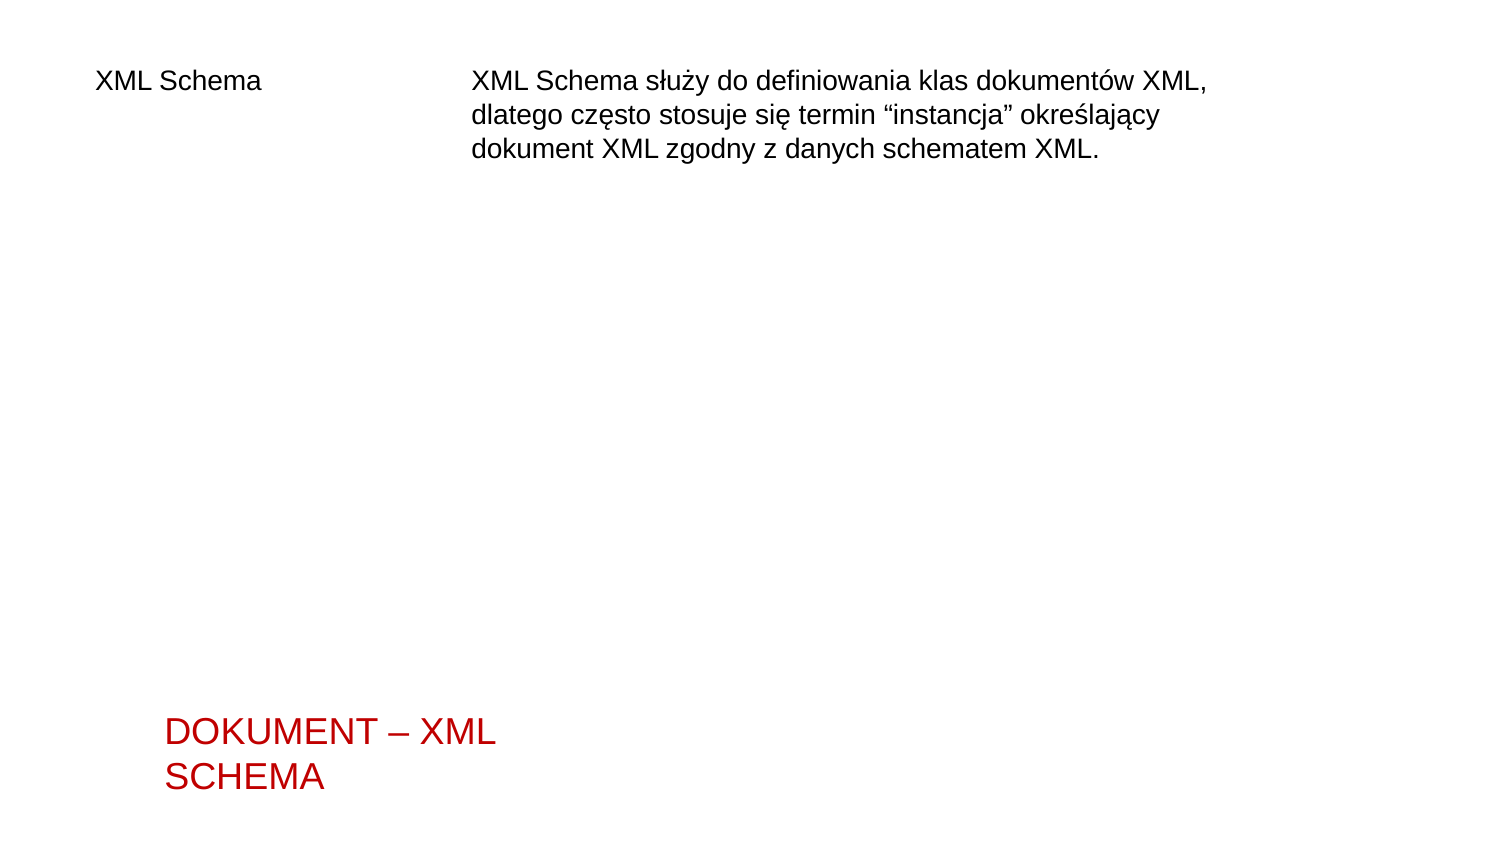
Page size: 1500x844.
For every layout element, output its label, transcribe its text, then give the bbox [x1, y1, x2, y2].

text_box DOKUMENT – XML SCHEMA [149, 699, 633, 804]
text_box XML Schema służy do definiowania klas dokumentów XML, dlatego często stosuje się termin “instancja” określający dokument XML zgodny z danych schematem XML. [456, 55, 1278, 172]
text_box XML Schema [80, 55, 285, 104]
